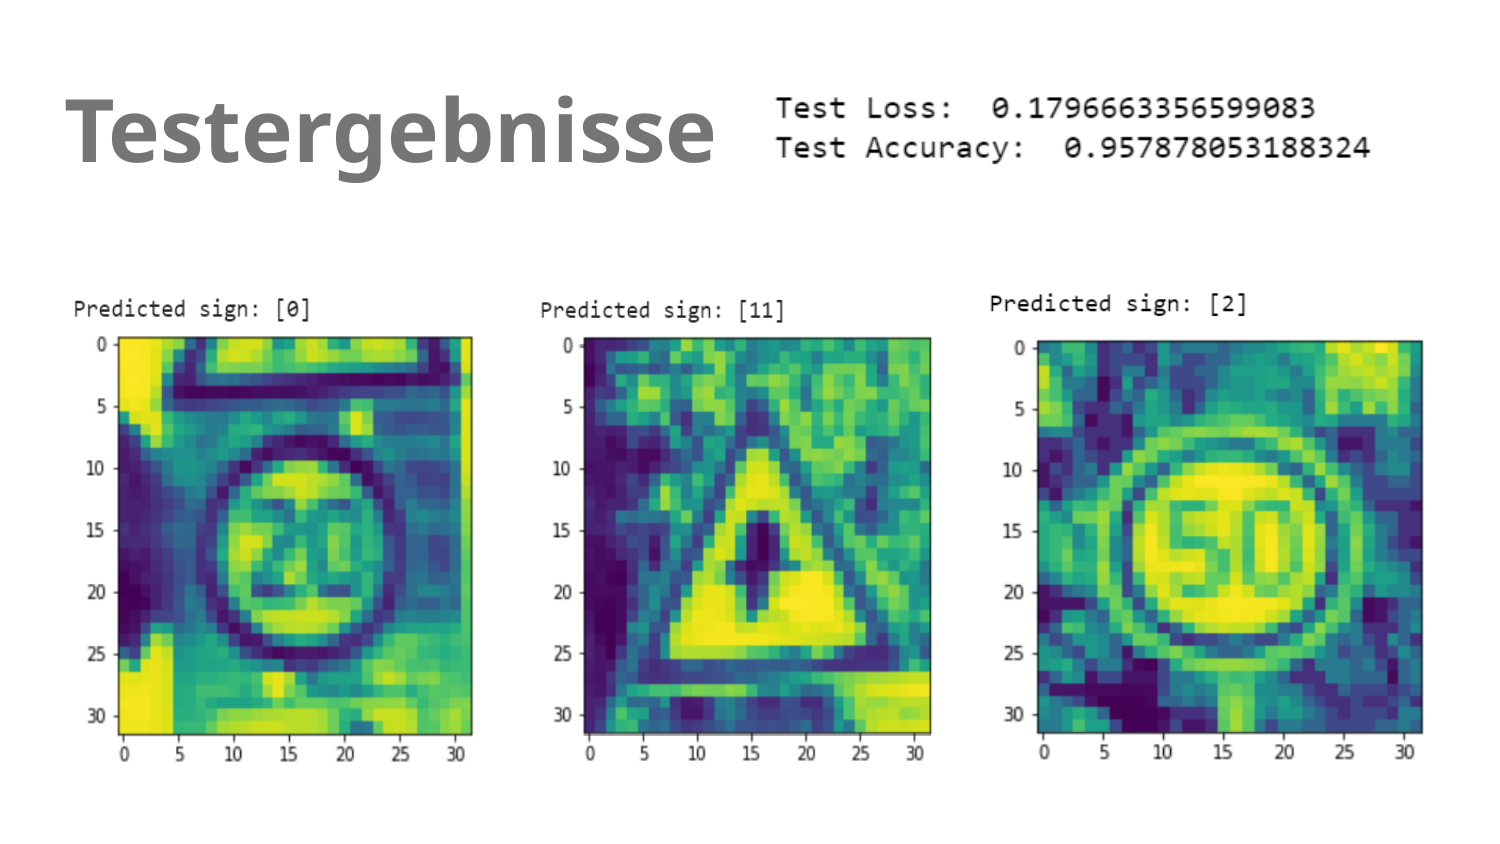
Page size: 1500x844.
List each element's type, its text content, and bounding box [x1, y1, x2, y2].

picture [527, 285, 1451, 775]
picture [48, 285, 504, 775]
title Testergebnisse [49, 19, 739, 235]
picture [768, 85, 1396, 169]
